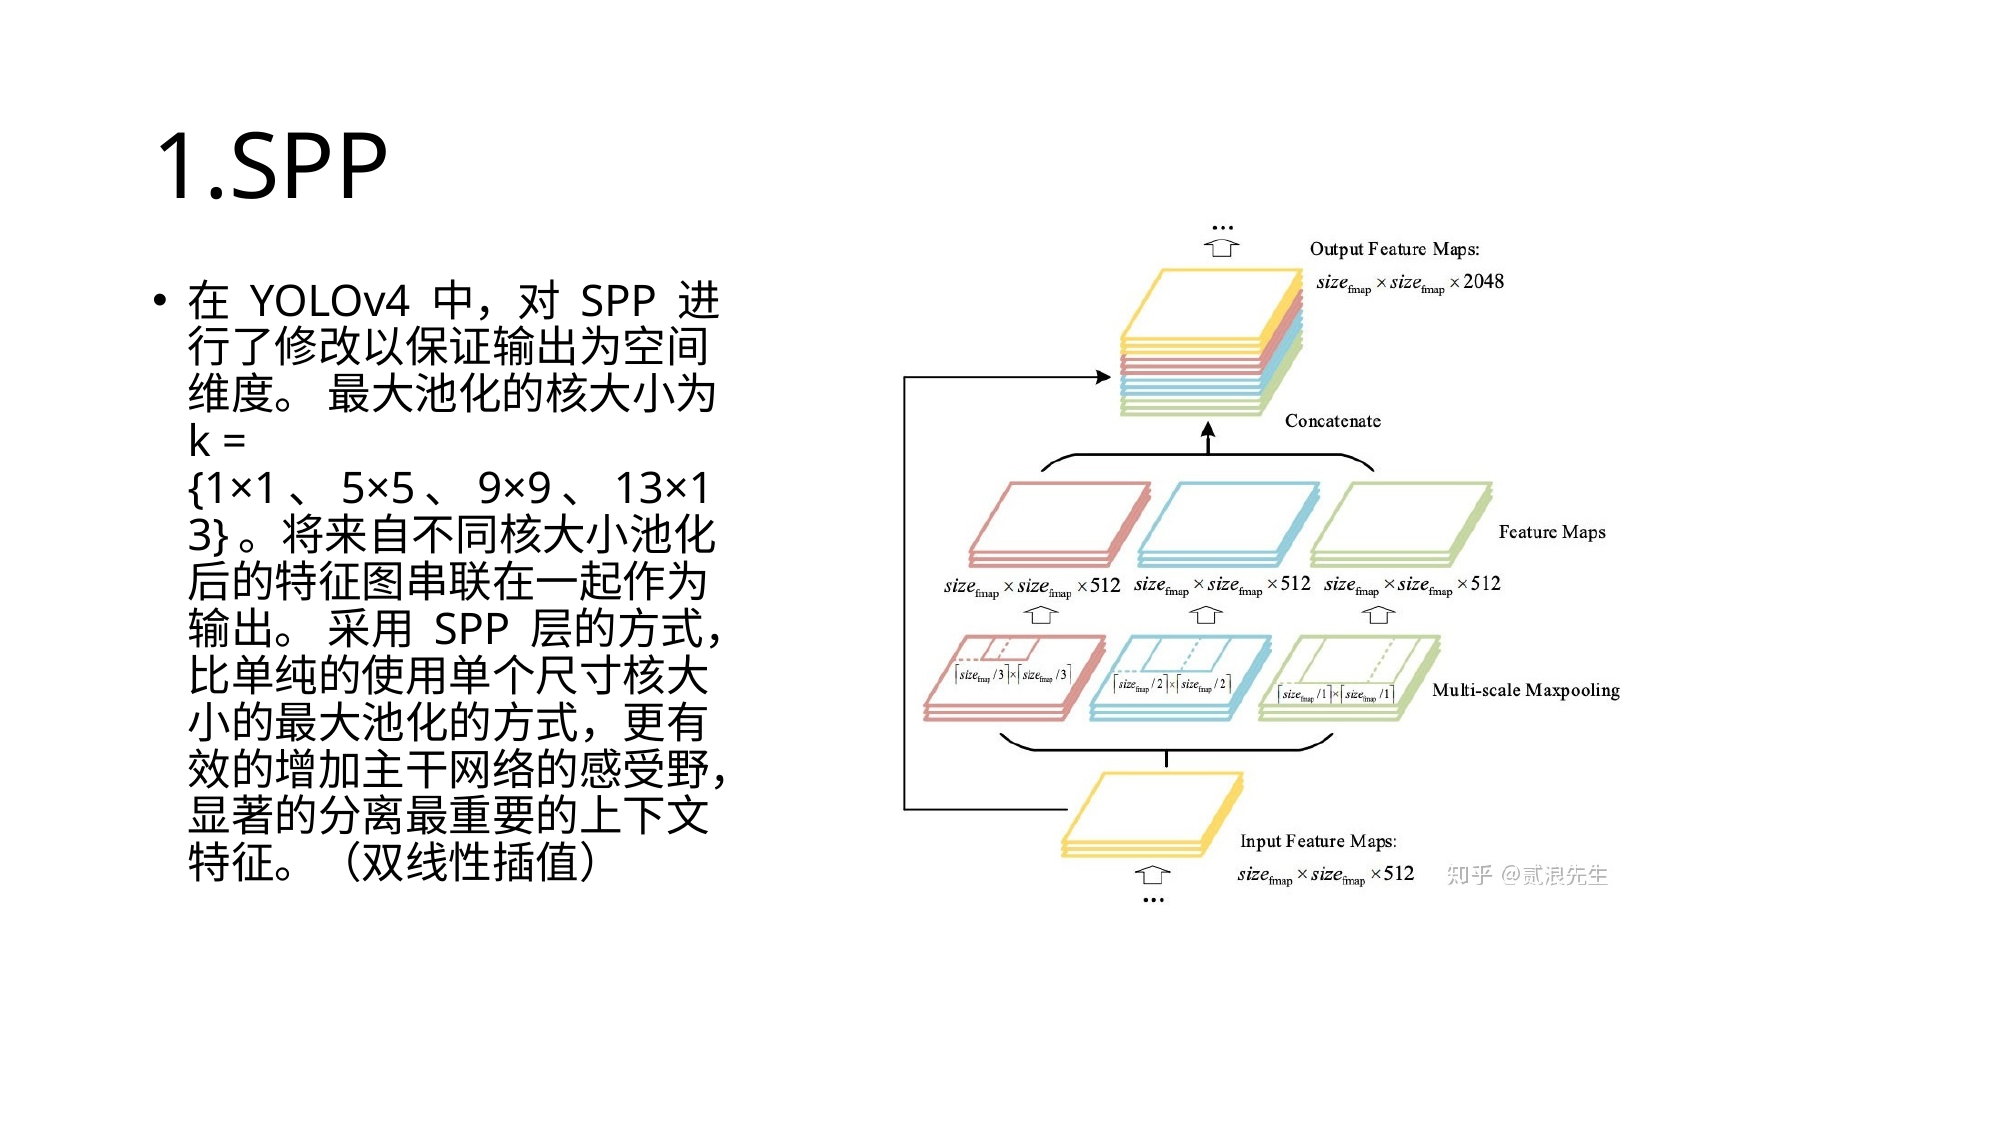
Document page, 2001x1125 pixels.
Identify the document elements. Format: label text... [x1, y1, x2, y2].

title 1.SPP [137, 59, 1863, 278]
list 在 YOLOv4 中，对 SPP 进行了修改以保证输出为空间维度。 最大池化的核大小为 k = {1×1、5×5、9×9、13×13}。将来自不同核大小池化后的特征图串联在一起作为输出。 采用 SPP 层的方式，比单纯的使用单个尺寸核大小的最大池化的方式，更有效的增加主干网络的感受野，显著的分离最重要的上下文特征。（双线性插值） [137, 271, 743, 937]
picture [878, 219, 1627, 905]
